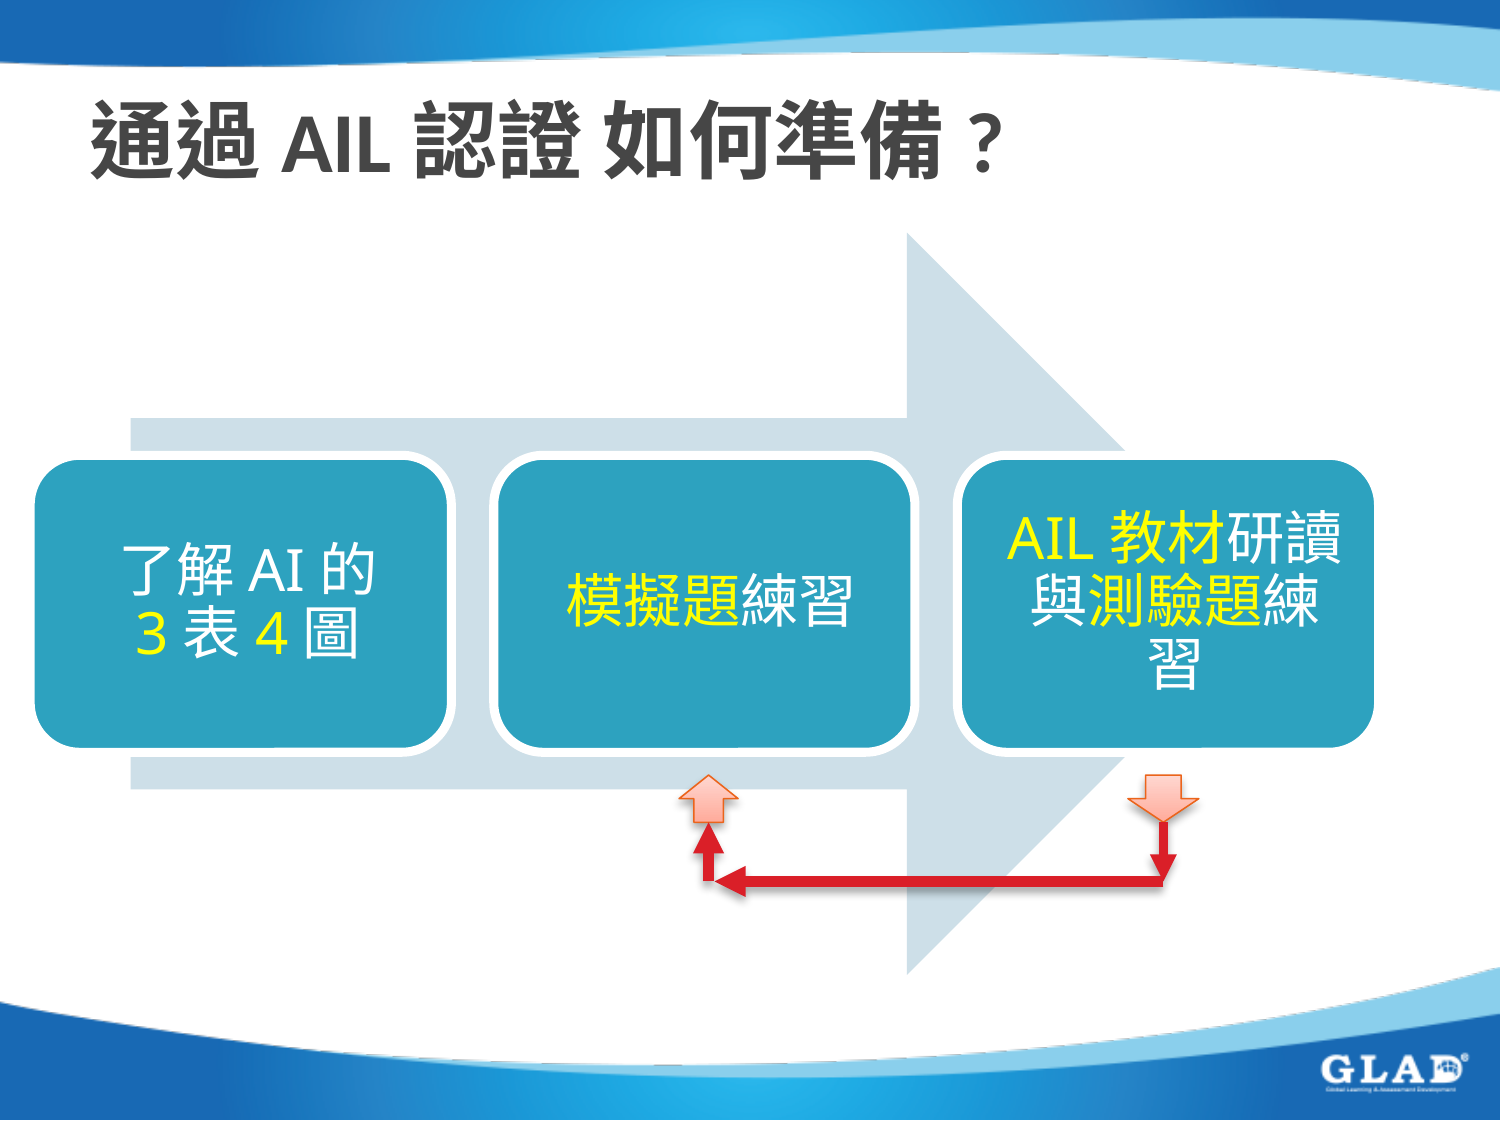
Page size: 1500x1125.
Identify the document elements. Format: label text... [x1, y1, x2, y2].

picture [0, 967, 1500, 1120]
title 通過AIL認證 如何準備? [75, 45, 1425, 233]
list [29, 232, 1380, 976]
picture [0, 0, 1500, 94]
